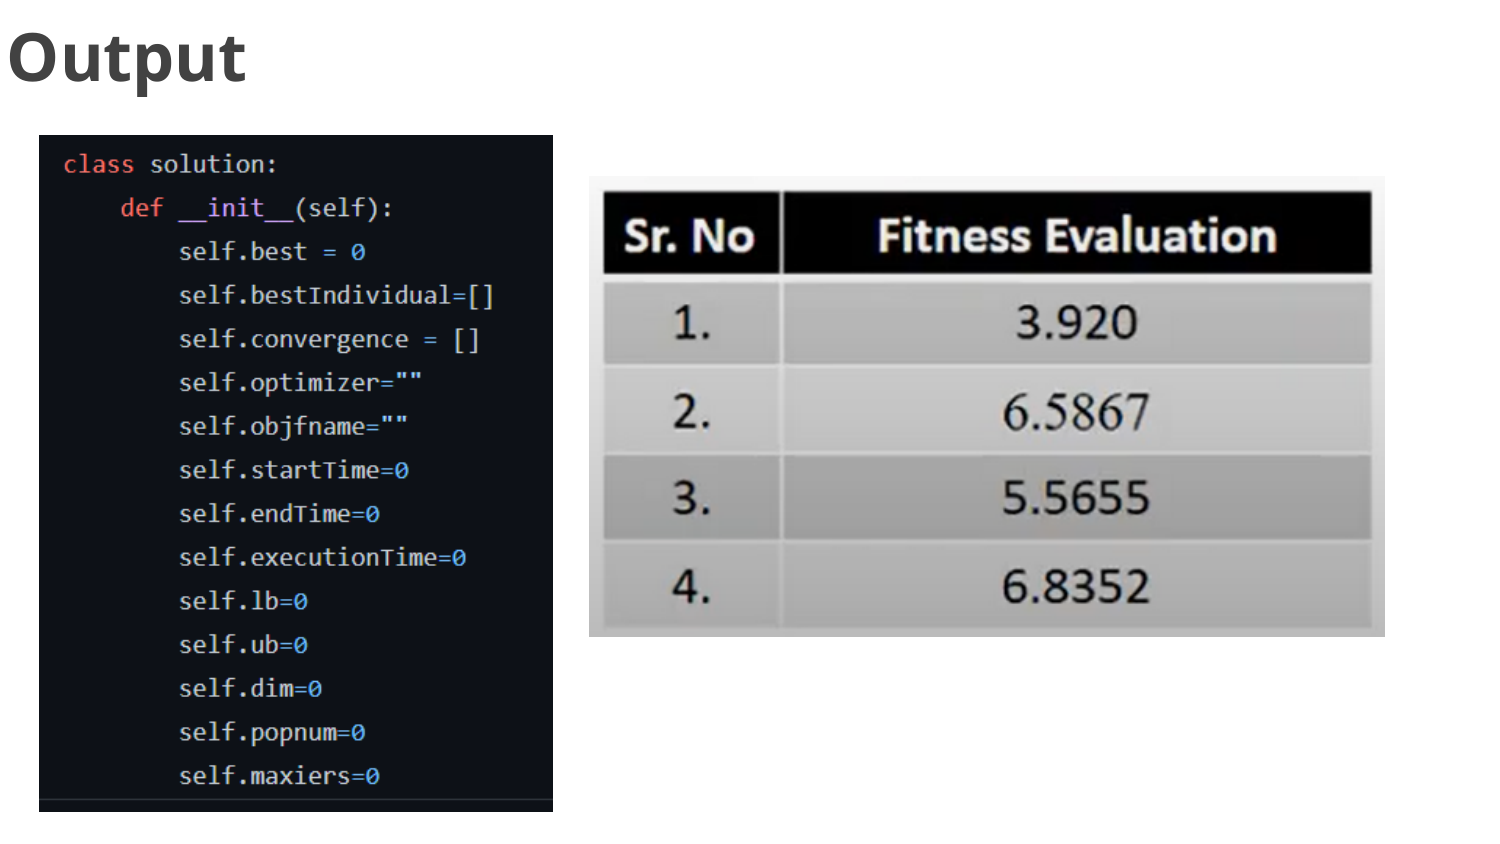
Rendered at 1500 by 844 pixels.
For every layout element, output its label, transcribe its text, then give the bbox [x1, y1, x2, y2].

text_box Output [0, 0, 374, 110]
picture [588, 176, 1385, 637]
picture [39, 135, 554, 812]
